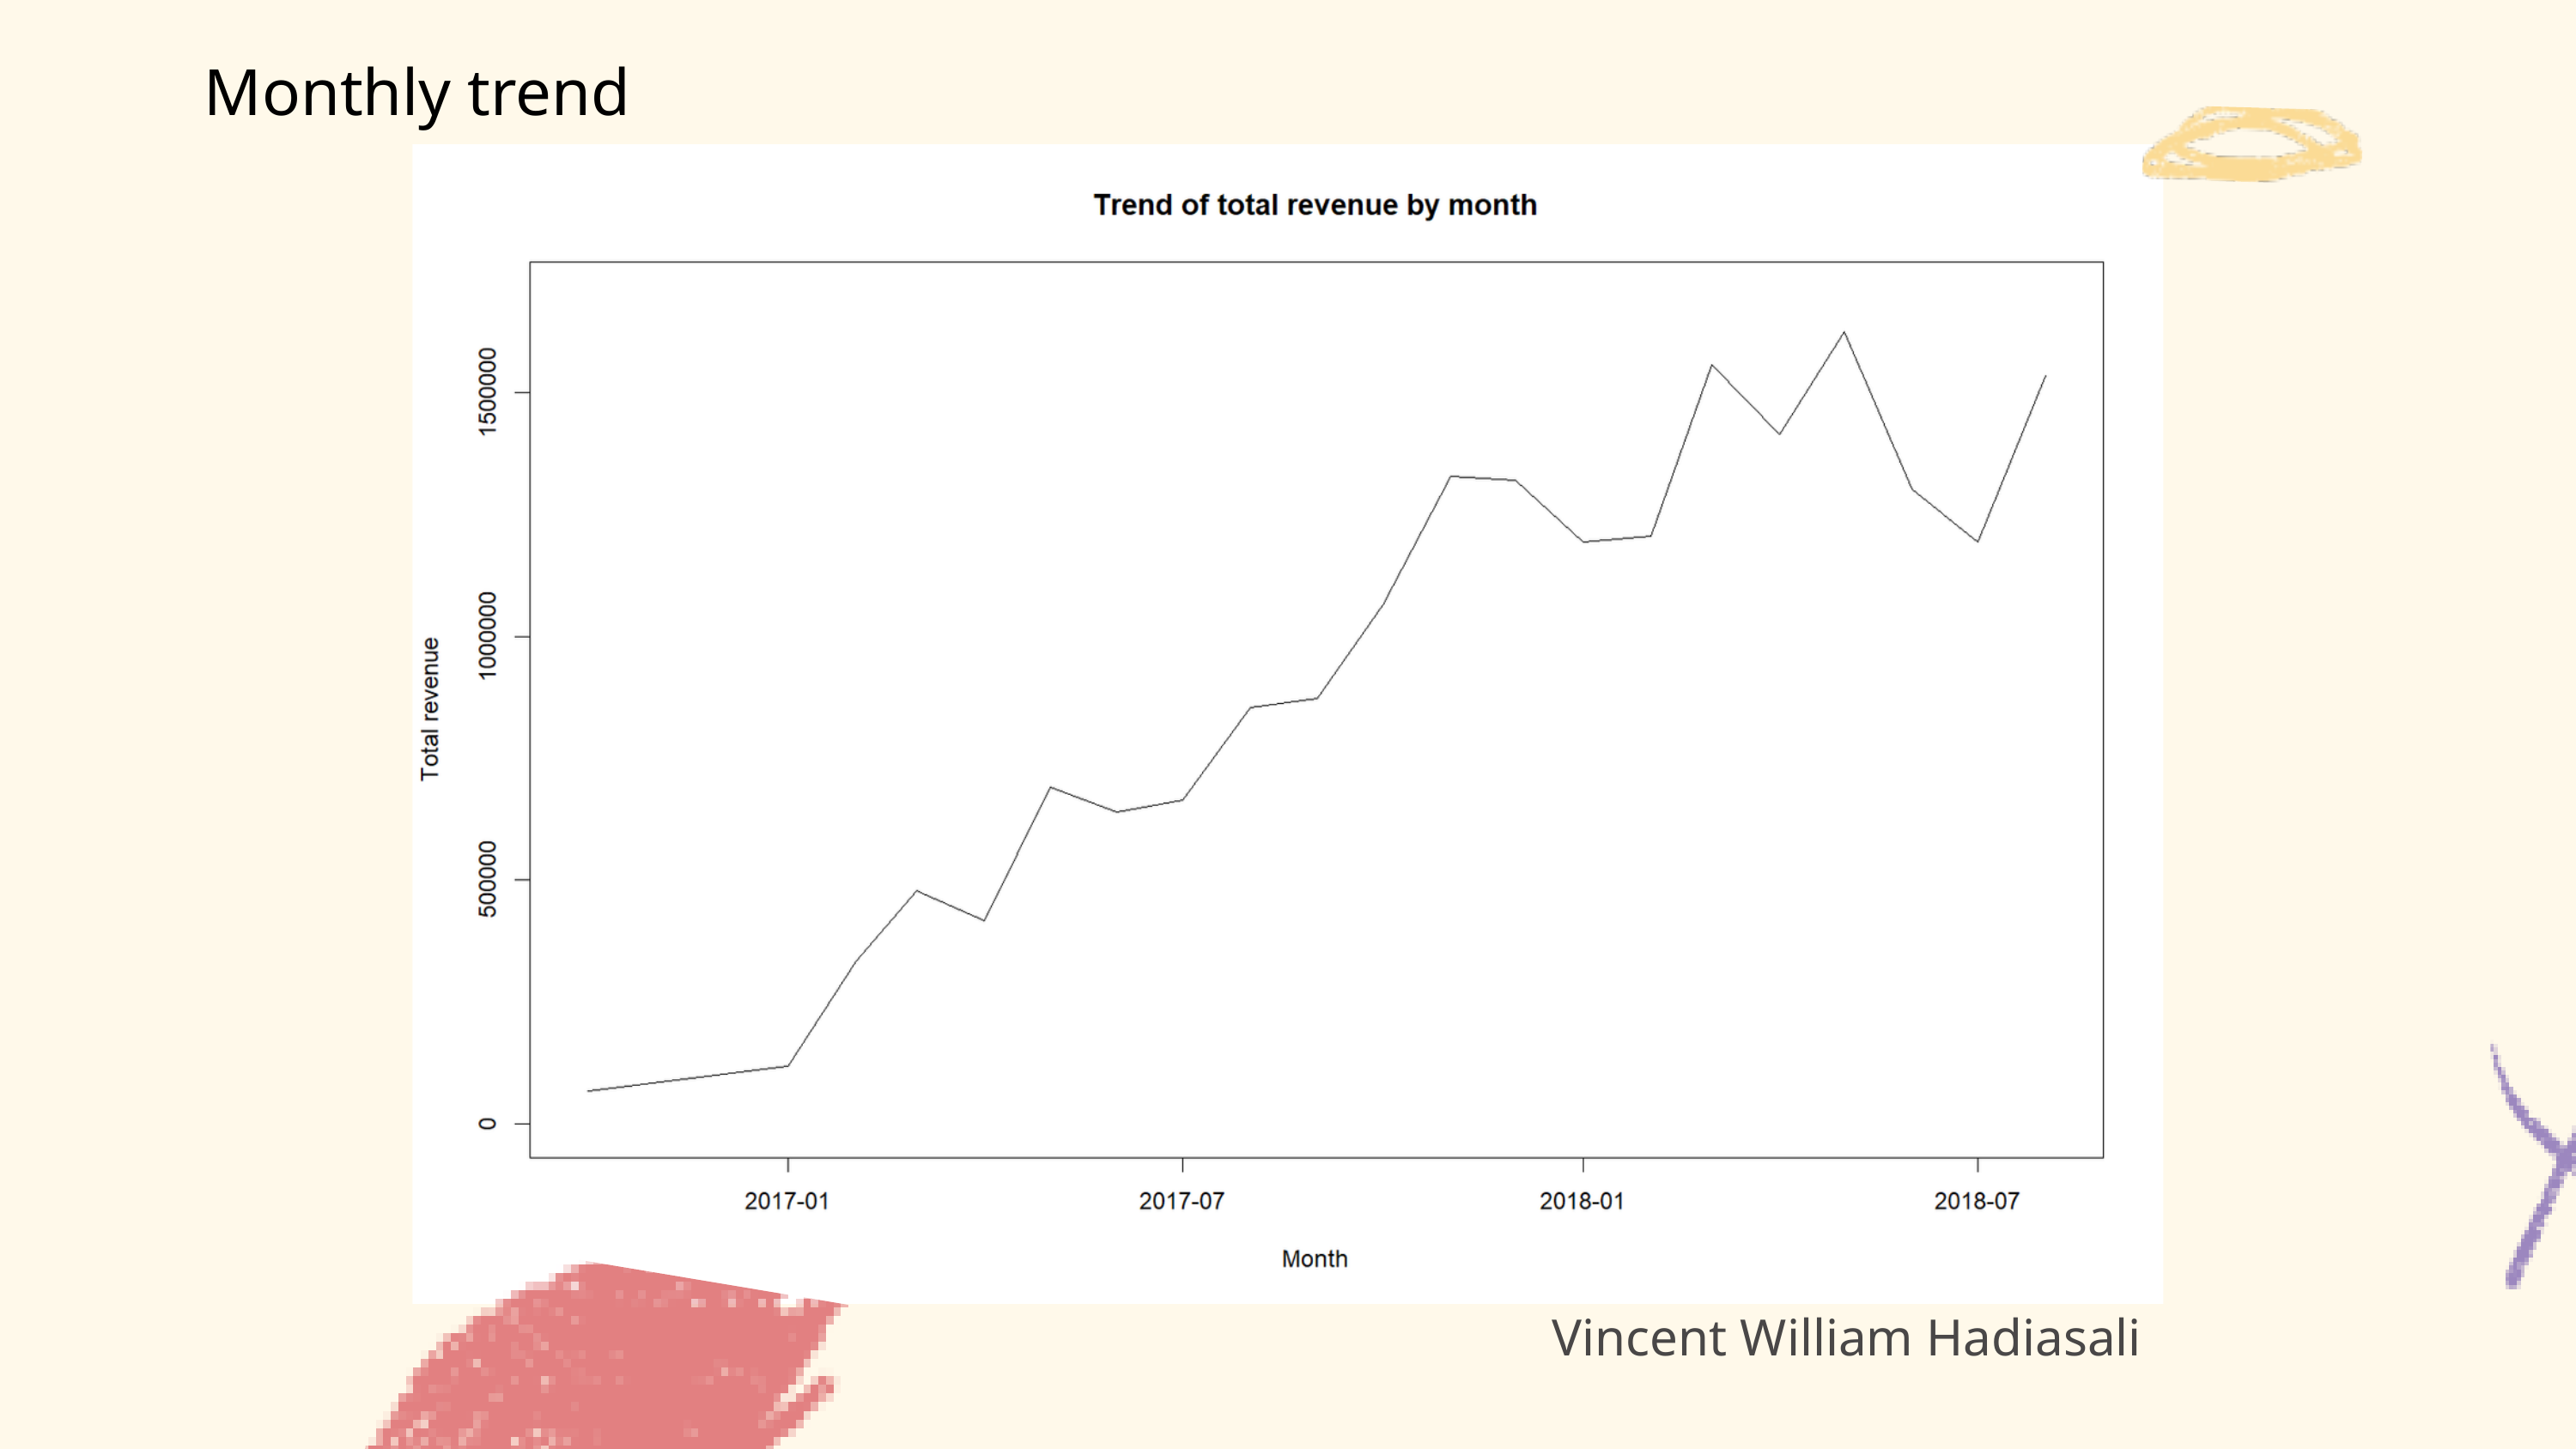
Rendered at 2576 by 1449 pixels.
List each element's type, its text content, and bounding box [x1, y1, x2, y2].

text_box Vincent William Hadiasali [1287, 1295, 2406, 1367]
text_box [2490, 1036, 2576, 1289]
text_box [412, 144, 2164, 1304]
text_box Monthly trend [84, 39, 751, 129]
text_box [365, 1230, 864, 1449]
text_box [2142, 104, 2364, 185]
